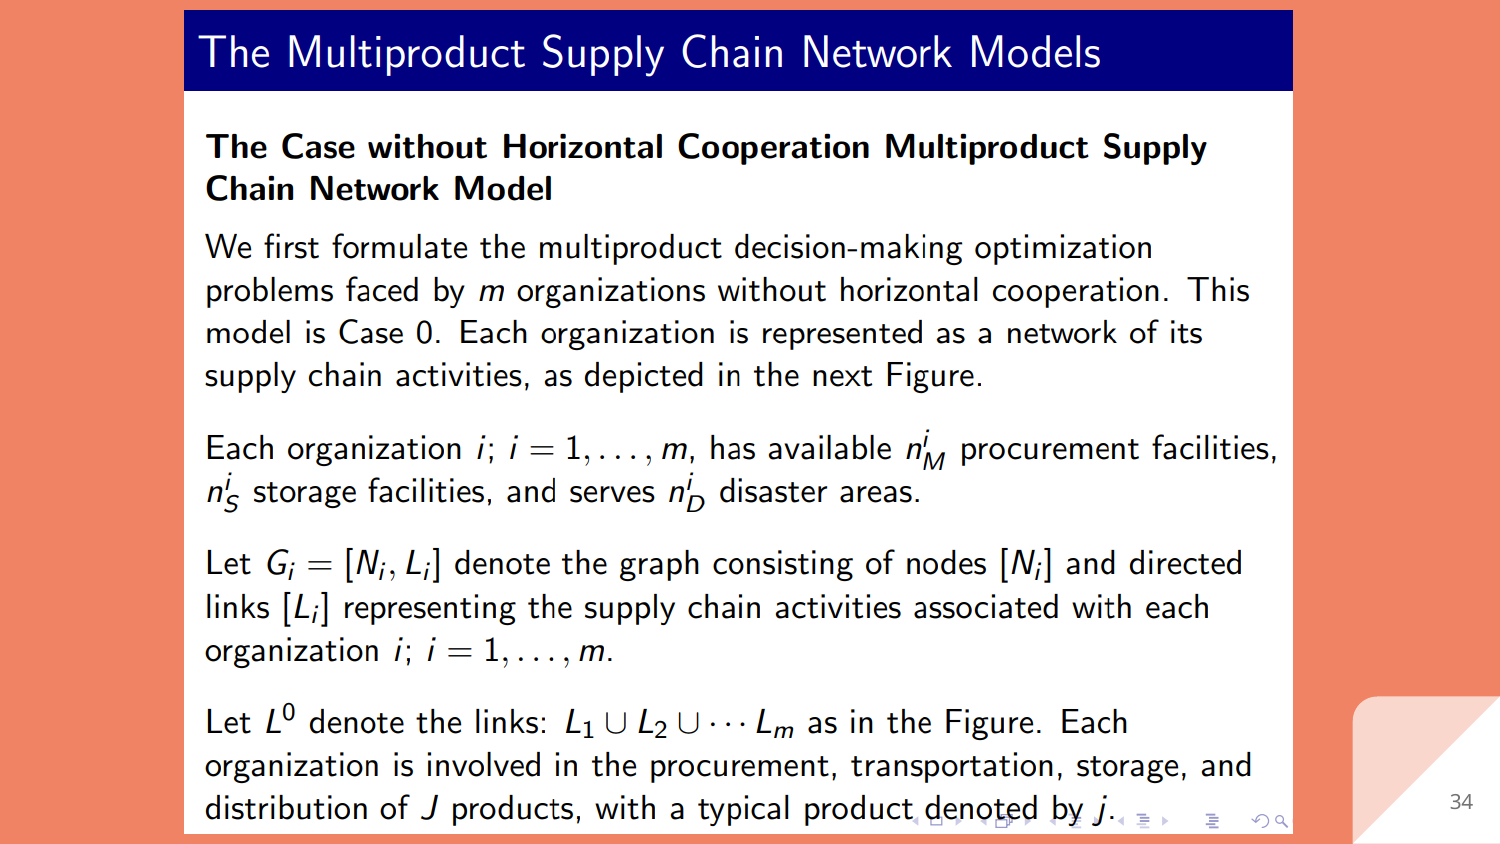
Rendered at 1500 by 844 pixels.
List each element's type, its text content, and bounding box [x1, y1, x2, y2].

picture [184, 9, 1293, 834]
slide_number ‹#› [1398, 770, 1489, 835]
